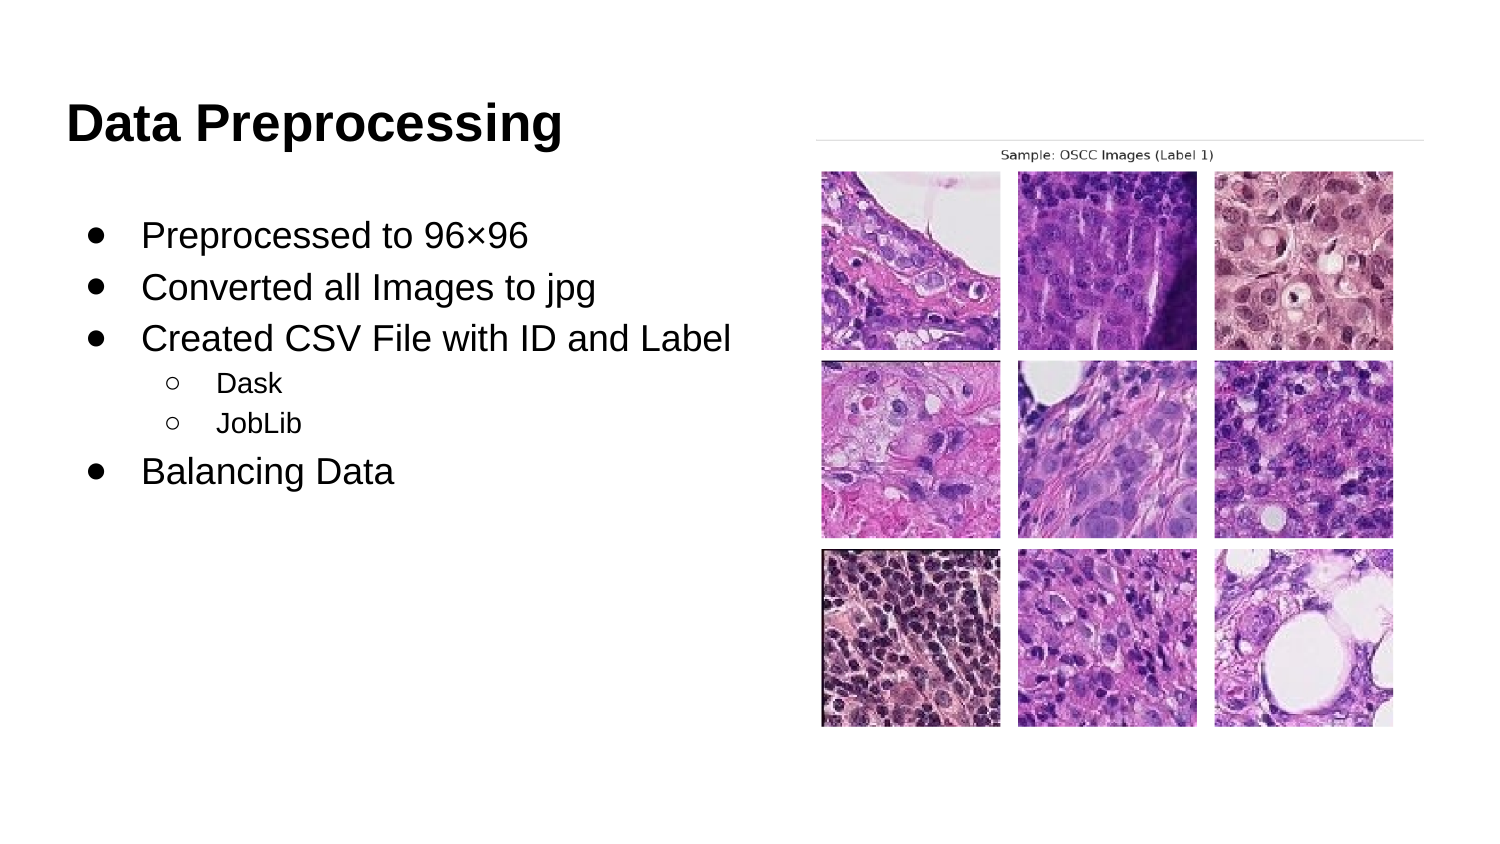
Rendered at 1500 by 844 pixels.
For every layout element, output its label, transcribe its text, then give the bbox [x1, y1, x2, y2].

title Data Preprocessing [51, 72, 1449, 167]
list Preprocessed to 96×96 Converted all Images to jpg Created CSV File with ID and Label Dask JobLib Balancing Data [51, 189, 1449, 750]
picture [792, 139, 1424, 740]
